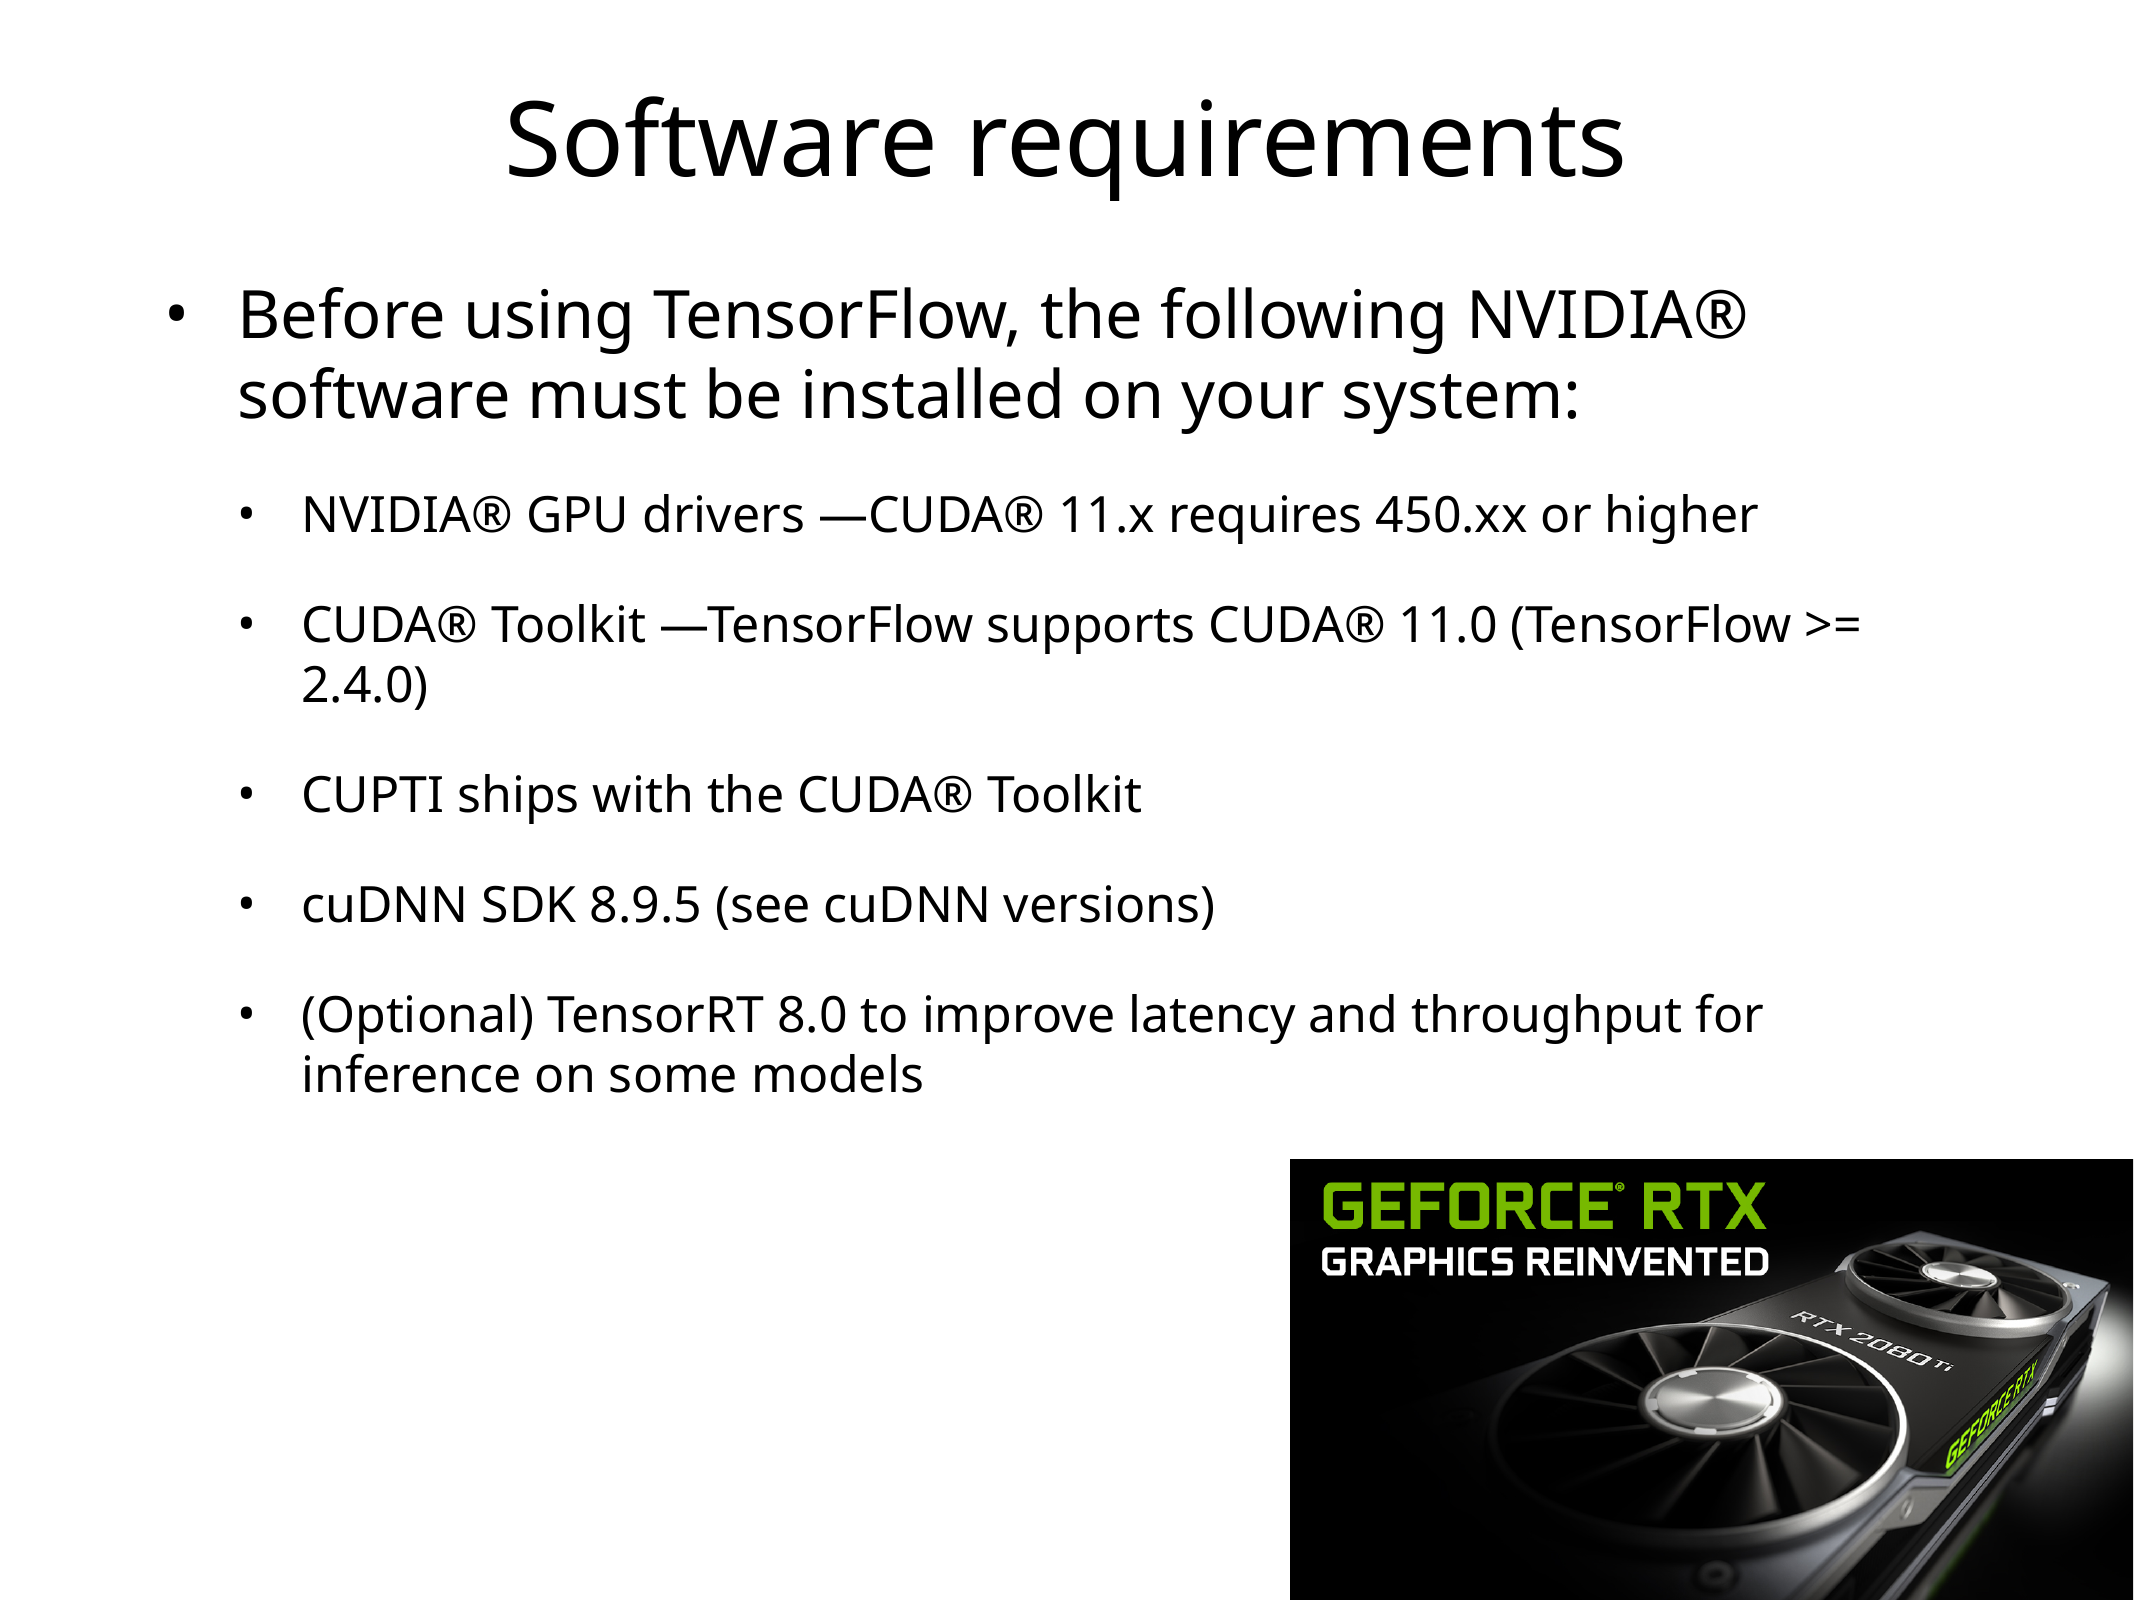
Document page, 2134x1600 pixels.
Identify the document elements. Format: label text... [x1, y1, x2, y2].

list Before using TensorFlow, the following NVIDIA® software must be installed on your system: NVIDIA® GPU drivers —CUDA® 11.x requires 450.xx or higher CUDA® Toolkit —TensorFlow supports CUDA® 11.0 (TensorFlow >= 2.4.0) CUPTI ships with the CUDA® Toolkit cuDNN SDK 8.9.5 (see cuDNN versions) (Optional) TensorRT 8.0 to improve latency and throughput for inference on some models [156, 263, 1978, 1457]
picture [1290, 1159, 2134, 1600]
title Software requirements [156, 41, 1978, 228]
